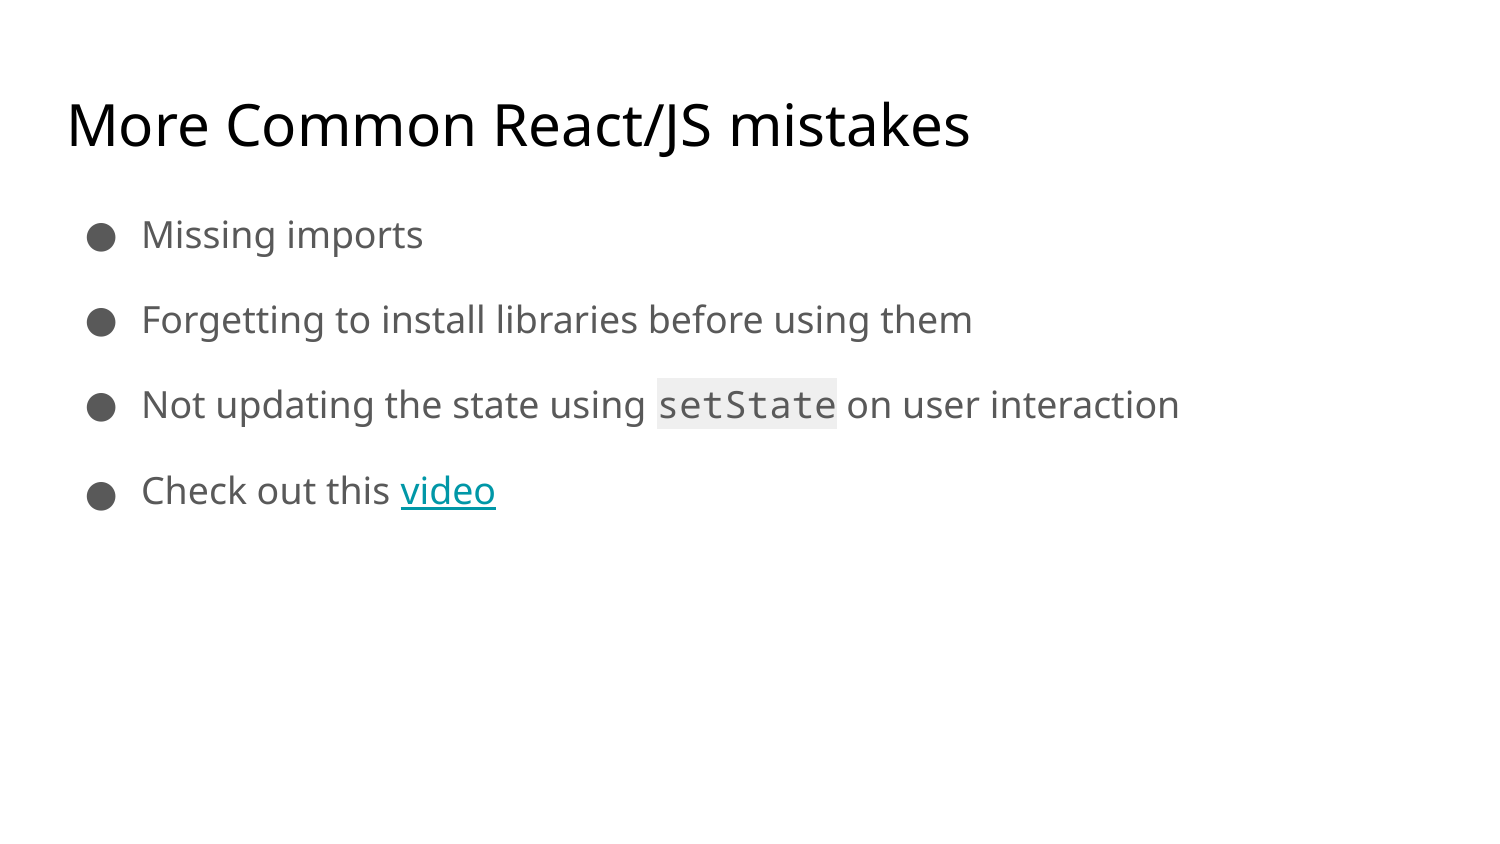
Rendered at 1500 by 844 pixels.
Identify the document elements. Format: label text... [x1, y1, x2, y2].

title More Common React/JS mistakes [51, 72, 1449, 167]
list Missing imports Forgetting to install libraries before using them Not updating the state using setState on user interaction Check out this video [51, 189, 1449, 806]
